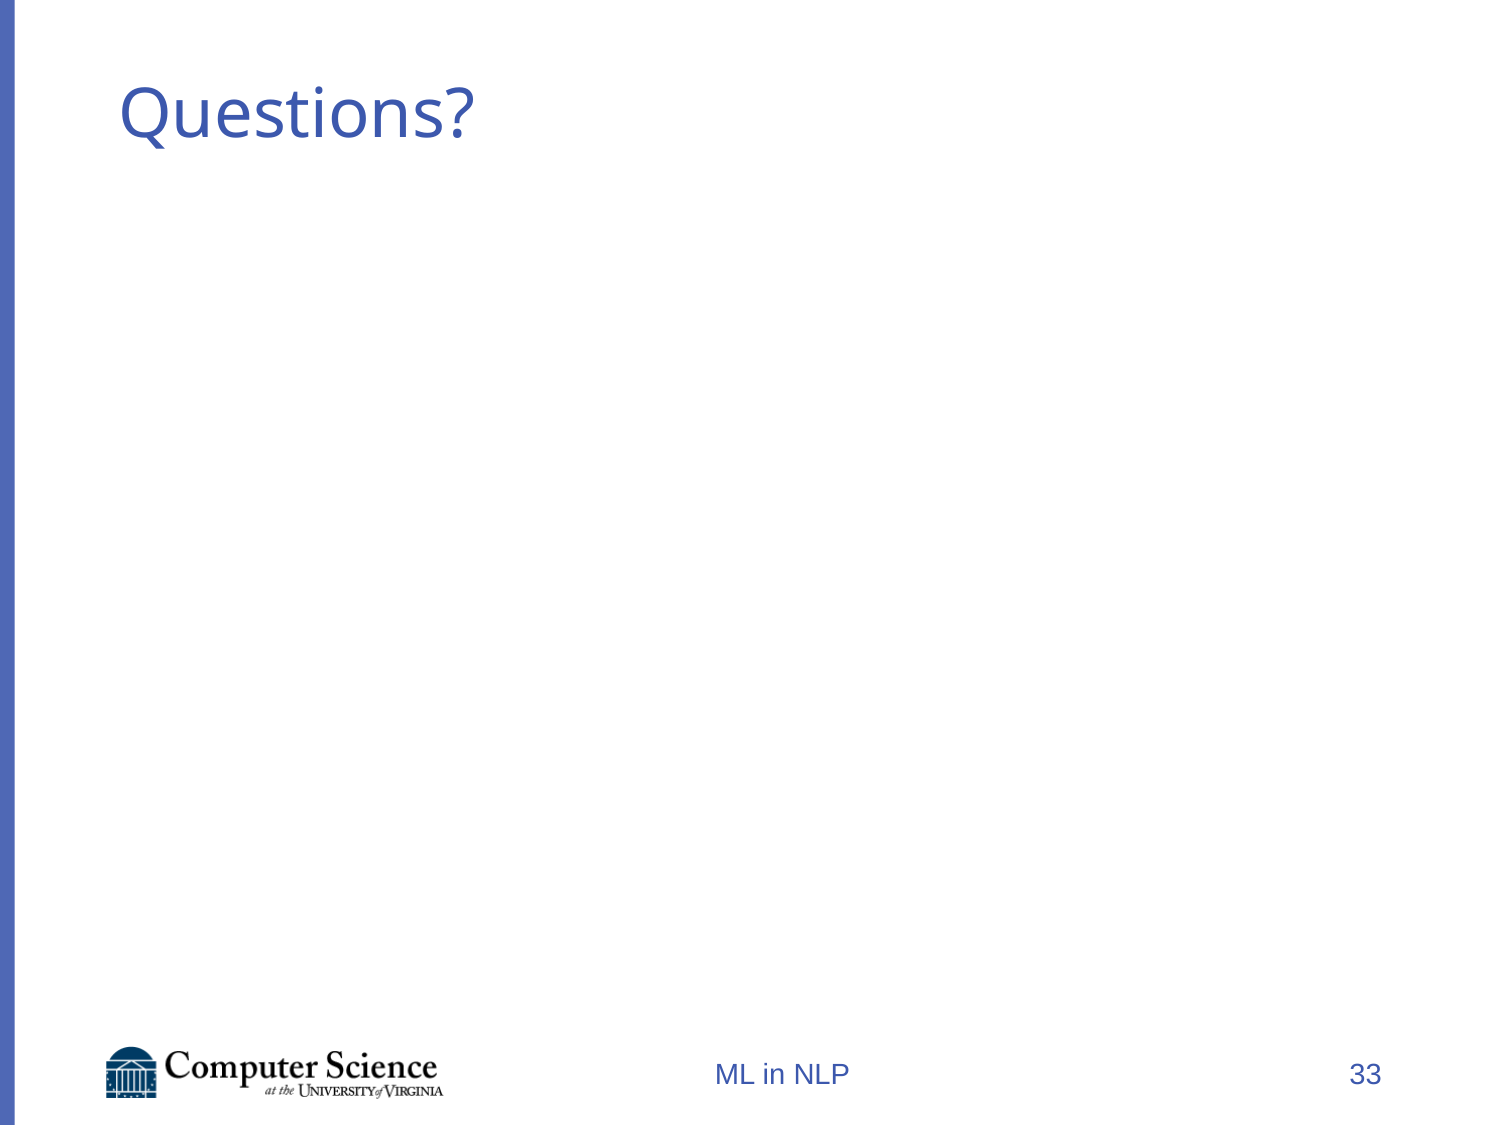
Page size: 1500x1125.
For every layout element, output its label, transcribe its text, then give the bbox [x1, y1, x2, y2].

slide_number 33 [1177, 1042, 1397, 1103]
title Questions? [103, 59, 1397, 171]
picture [103, 1045, 450, 1099]
footer ML in NLP [496, 1042, 1069, 1103]
